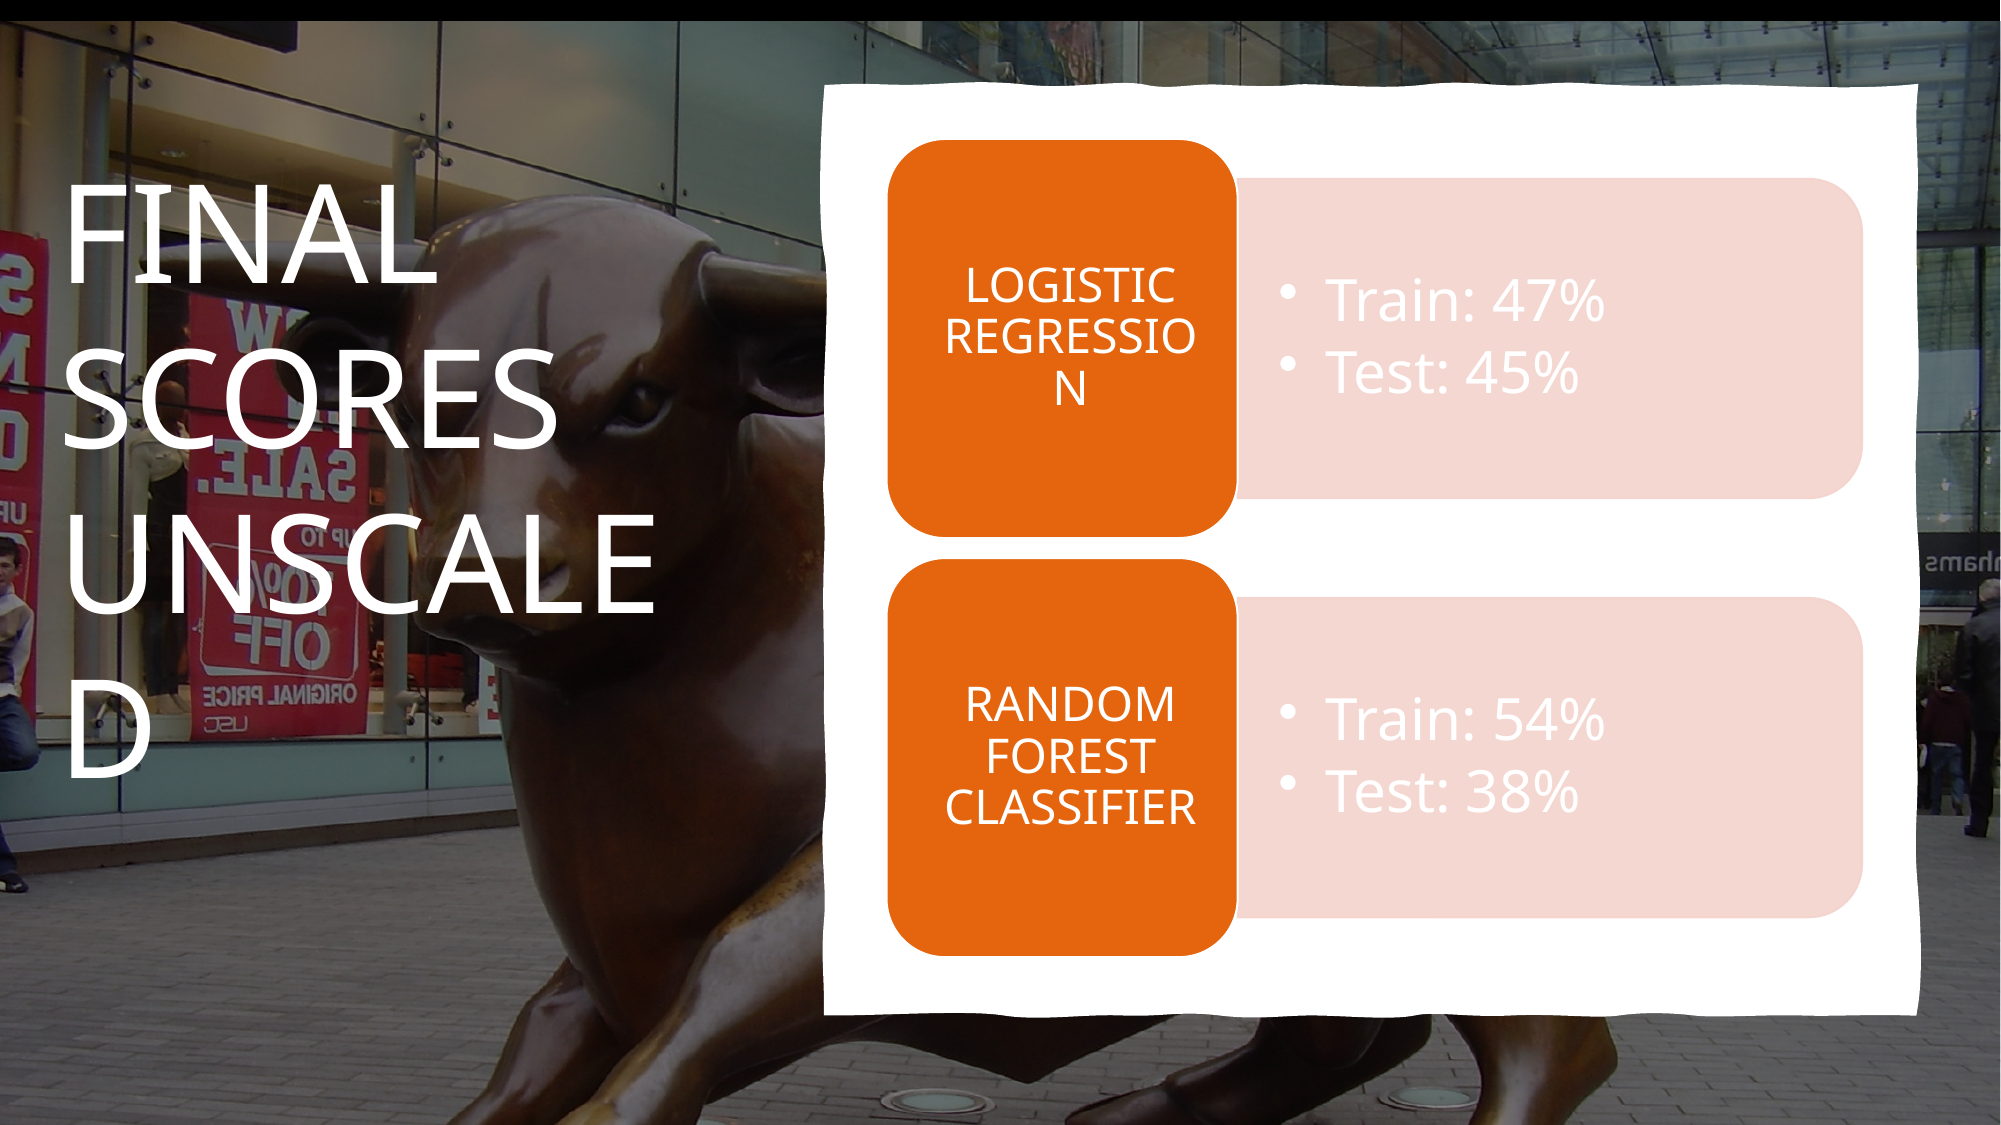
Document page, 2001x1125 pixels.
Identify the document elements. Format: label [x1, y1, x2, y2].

picture [0, 21, 2000, 1125]
list [886, 138, 1862, 958]
text_box [0, 0, 2000, 21]
